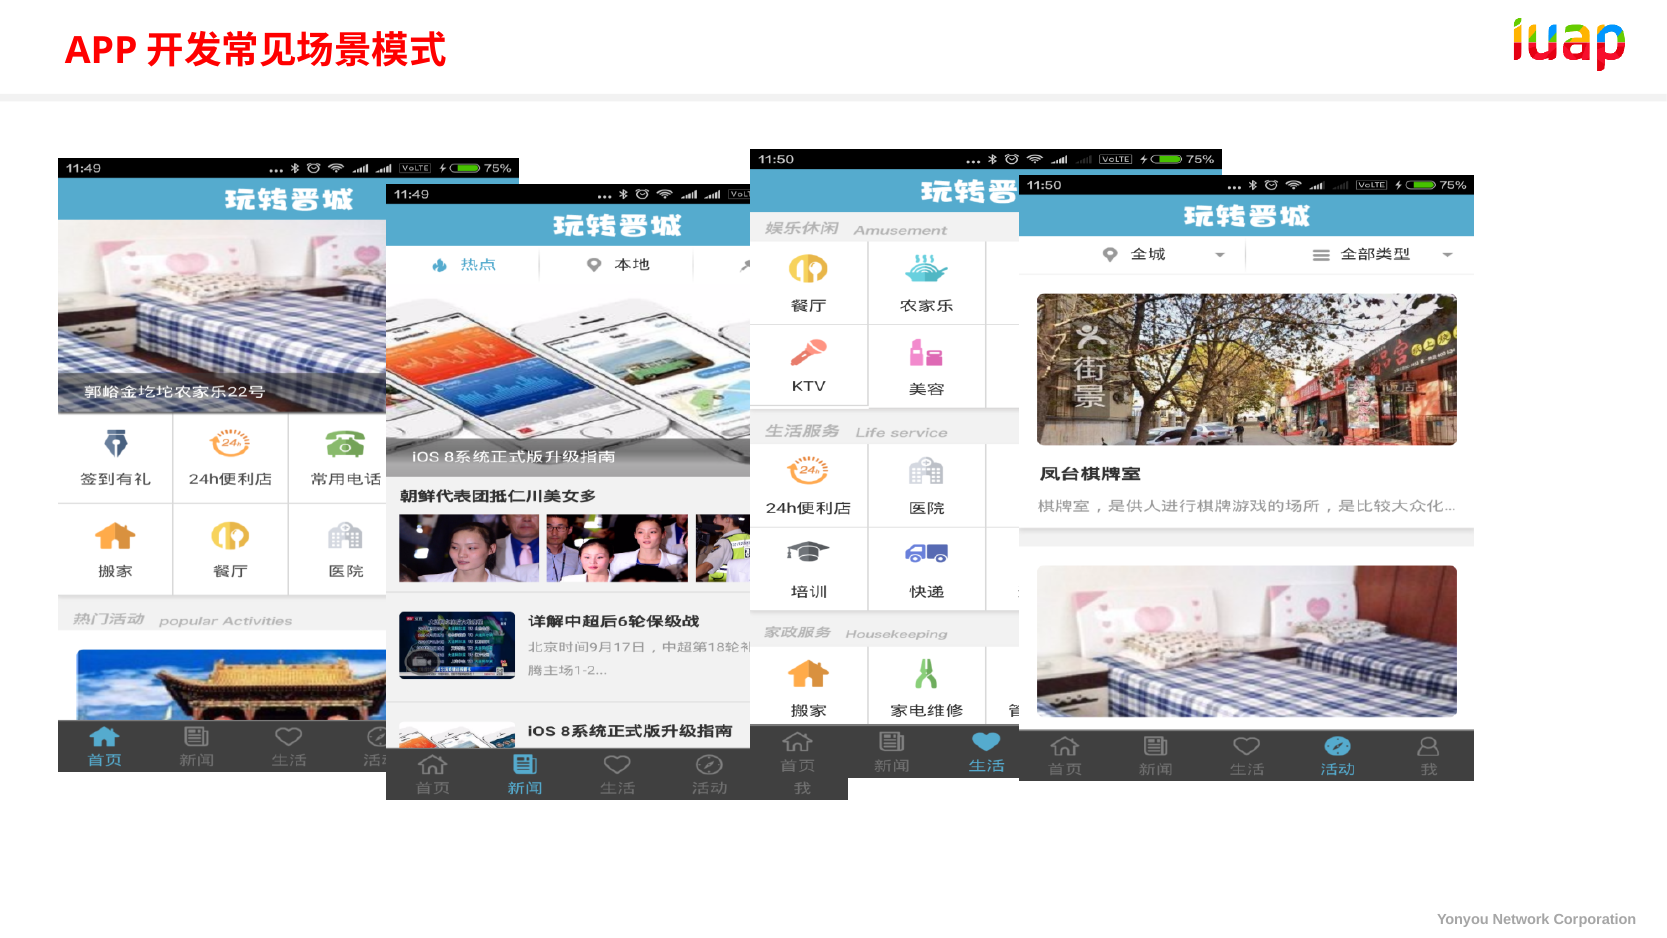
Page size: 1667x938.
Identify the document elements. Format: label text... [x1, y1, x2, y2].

picture [58, 149, 1474, 800]
text_box APP开发常见场景模式 [50, 18, 1406, 80]
picture [1470, 0, 1667, 88]
